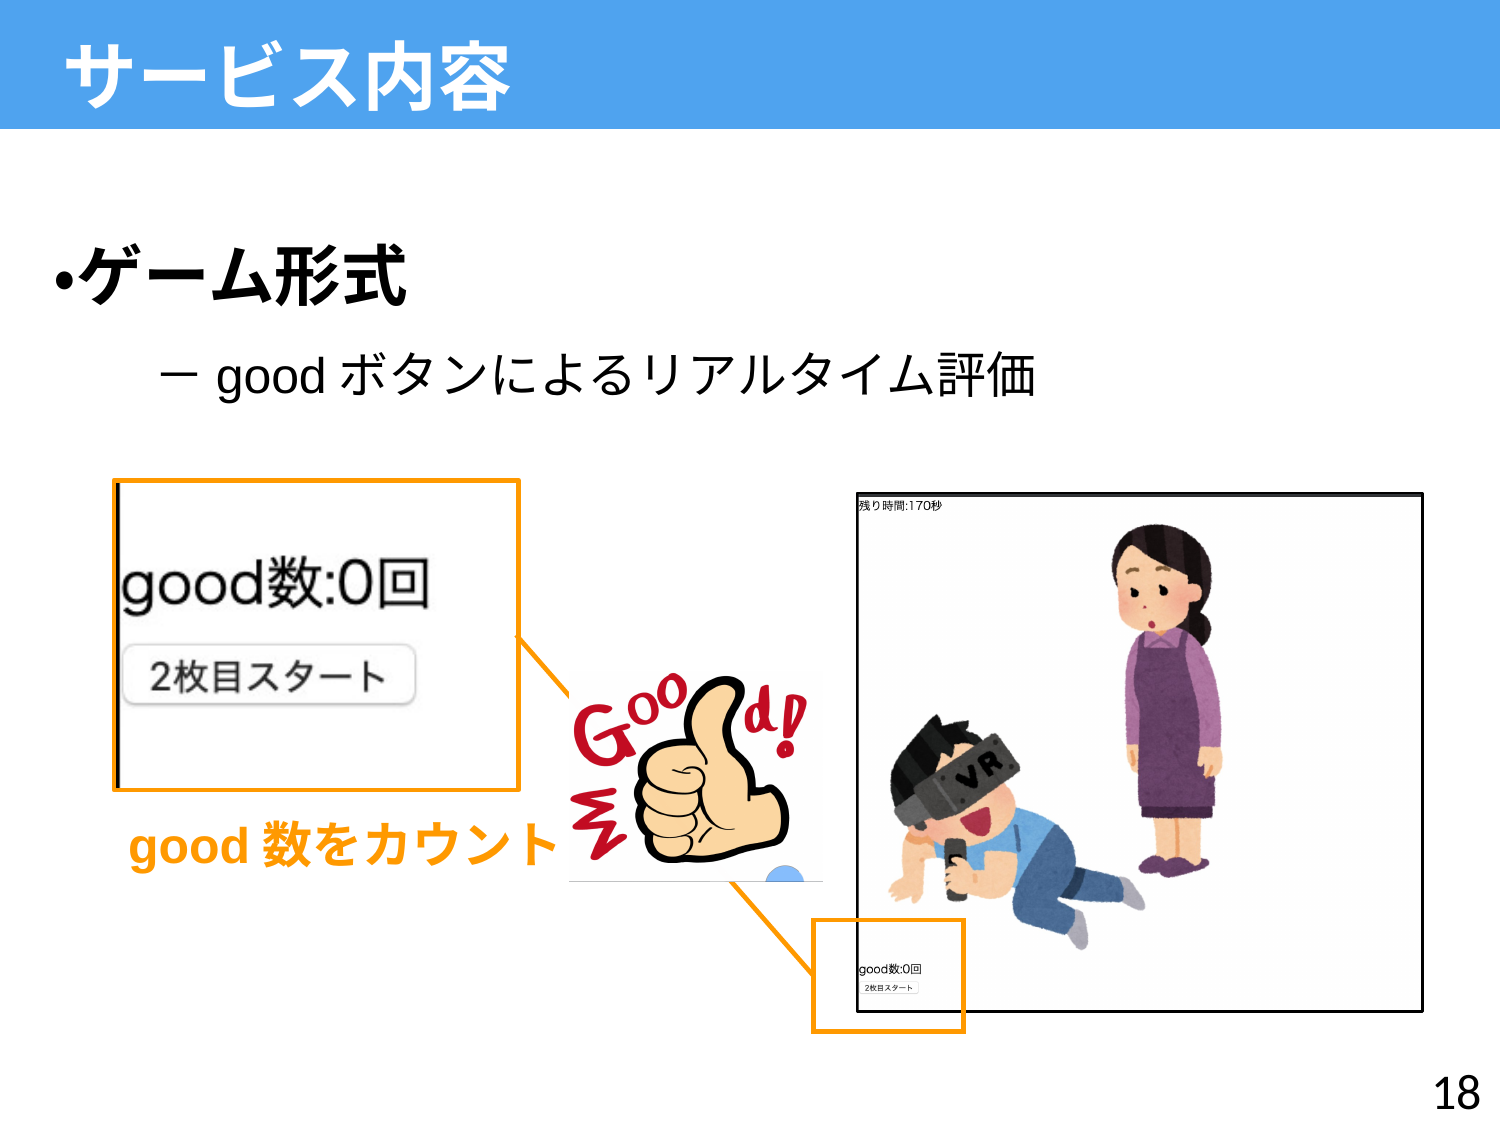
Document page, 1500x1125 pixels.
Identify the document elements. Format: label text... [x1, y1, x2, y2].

text_box good数をカウント [113, 805, 516, 881]
text_box サービス内容 [47, 22, 528, 127]
text_box ・ゲーム形式 －goodボタンによるリアルタイム評価 [39, 186, 1461, 412]
text_box [0, 0, 1500, 129]
text_box [812, 919, 964, 1032]
picture [569, 671, 823, 882]
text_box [516, 634, 814, 976]
picture [116, 482, 517, 788]
slide_number 18 [1159, 1059, 1497, 1120]
picture [858, 494, 1422, 1011]
